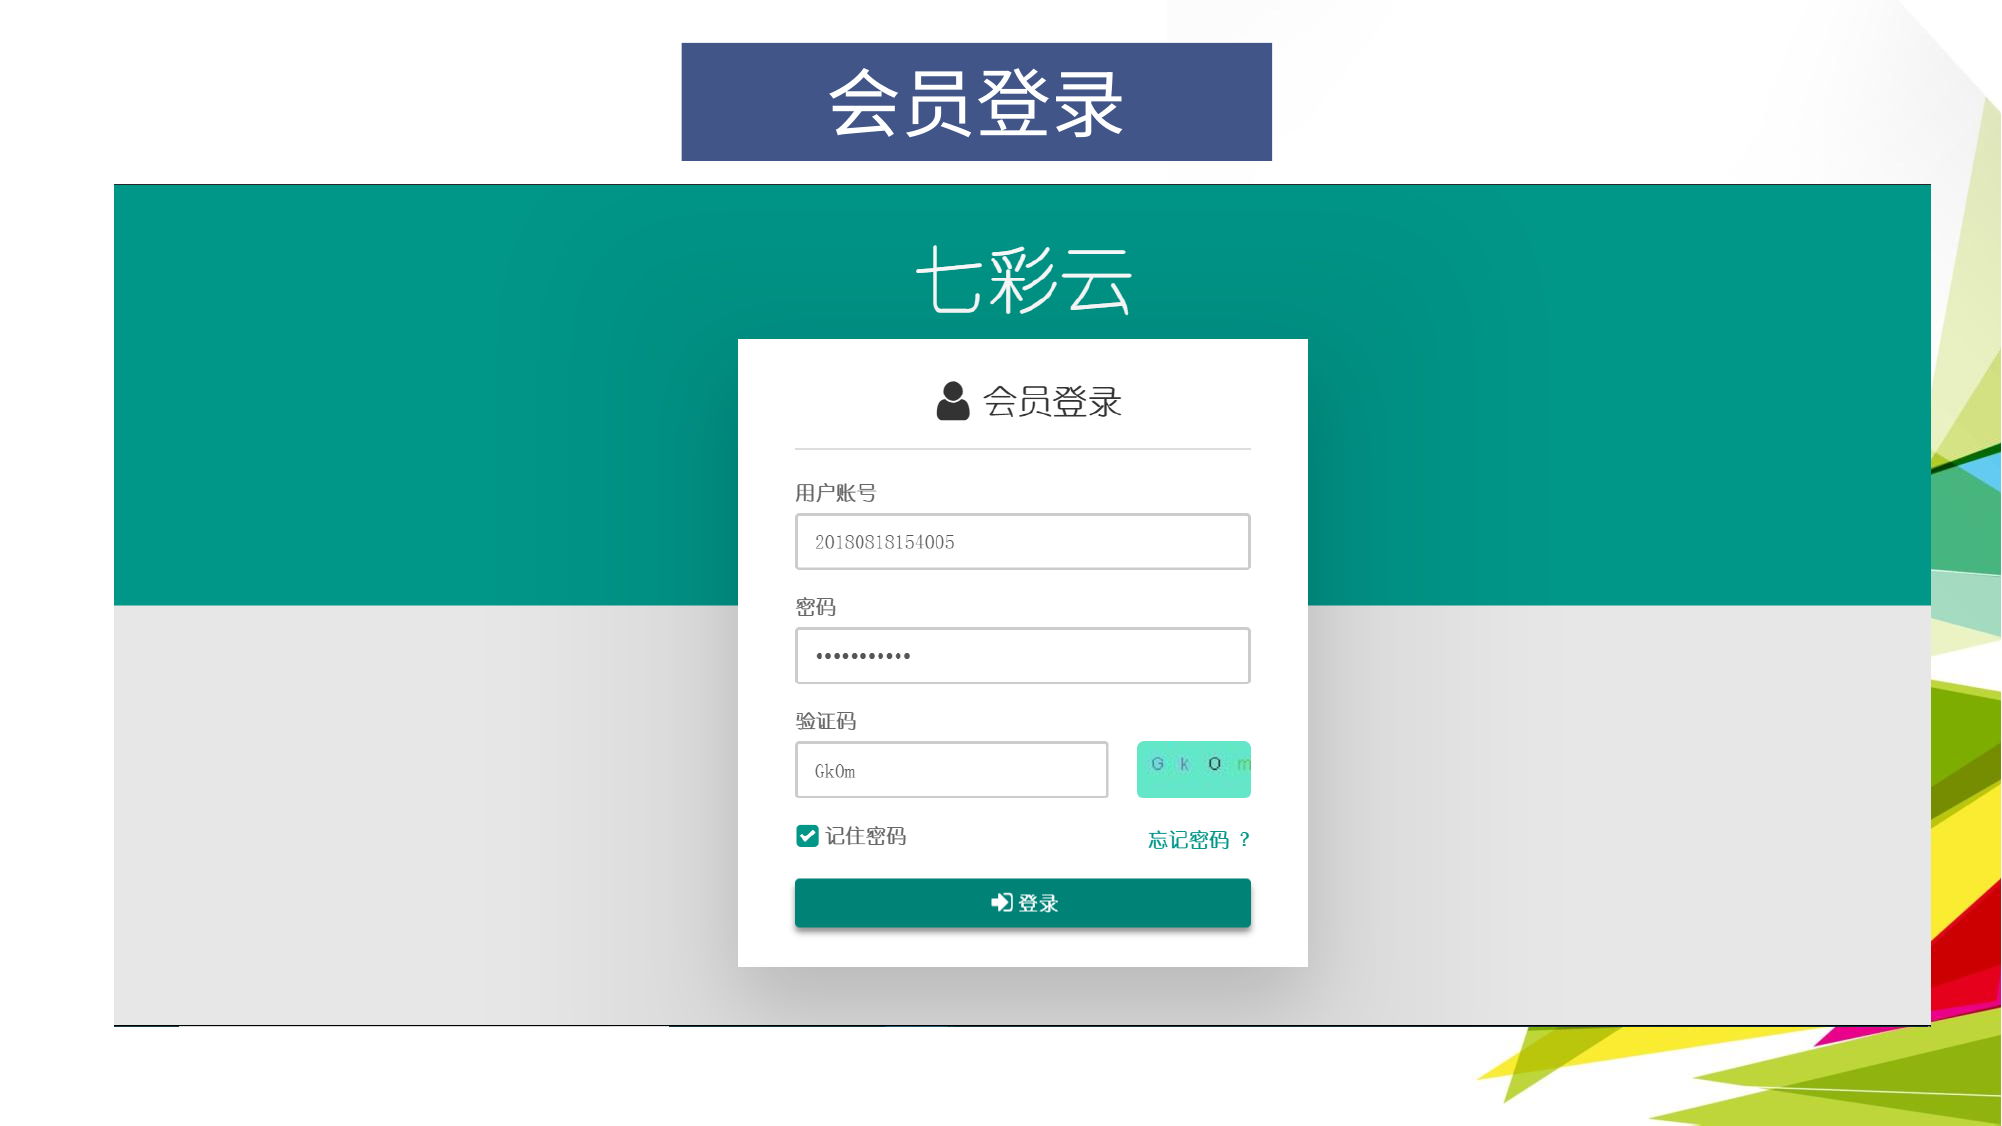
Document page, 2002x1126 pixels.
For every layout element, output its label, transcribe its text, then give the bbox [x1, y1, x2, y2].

text_box 会员登录 [680, 42, 1273, 162]
picture [0, 0, 2001, 1126]
